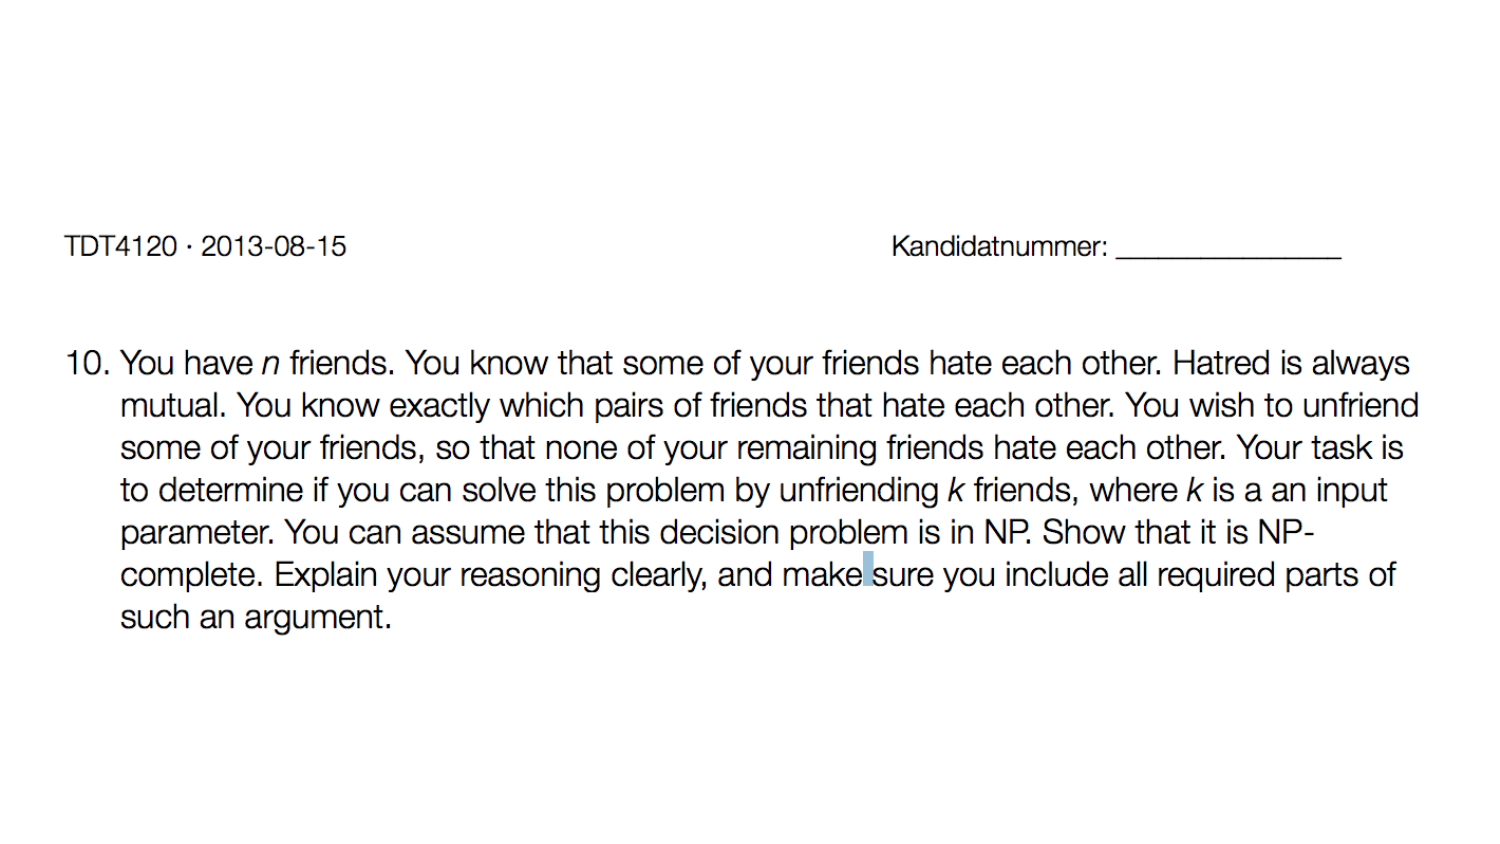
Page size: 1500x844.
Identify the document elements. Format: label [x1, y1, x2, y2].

picture [0, 183, 1500, 660]
